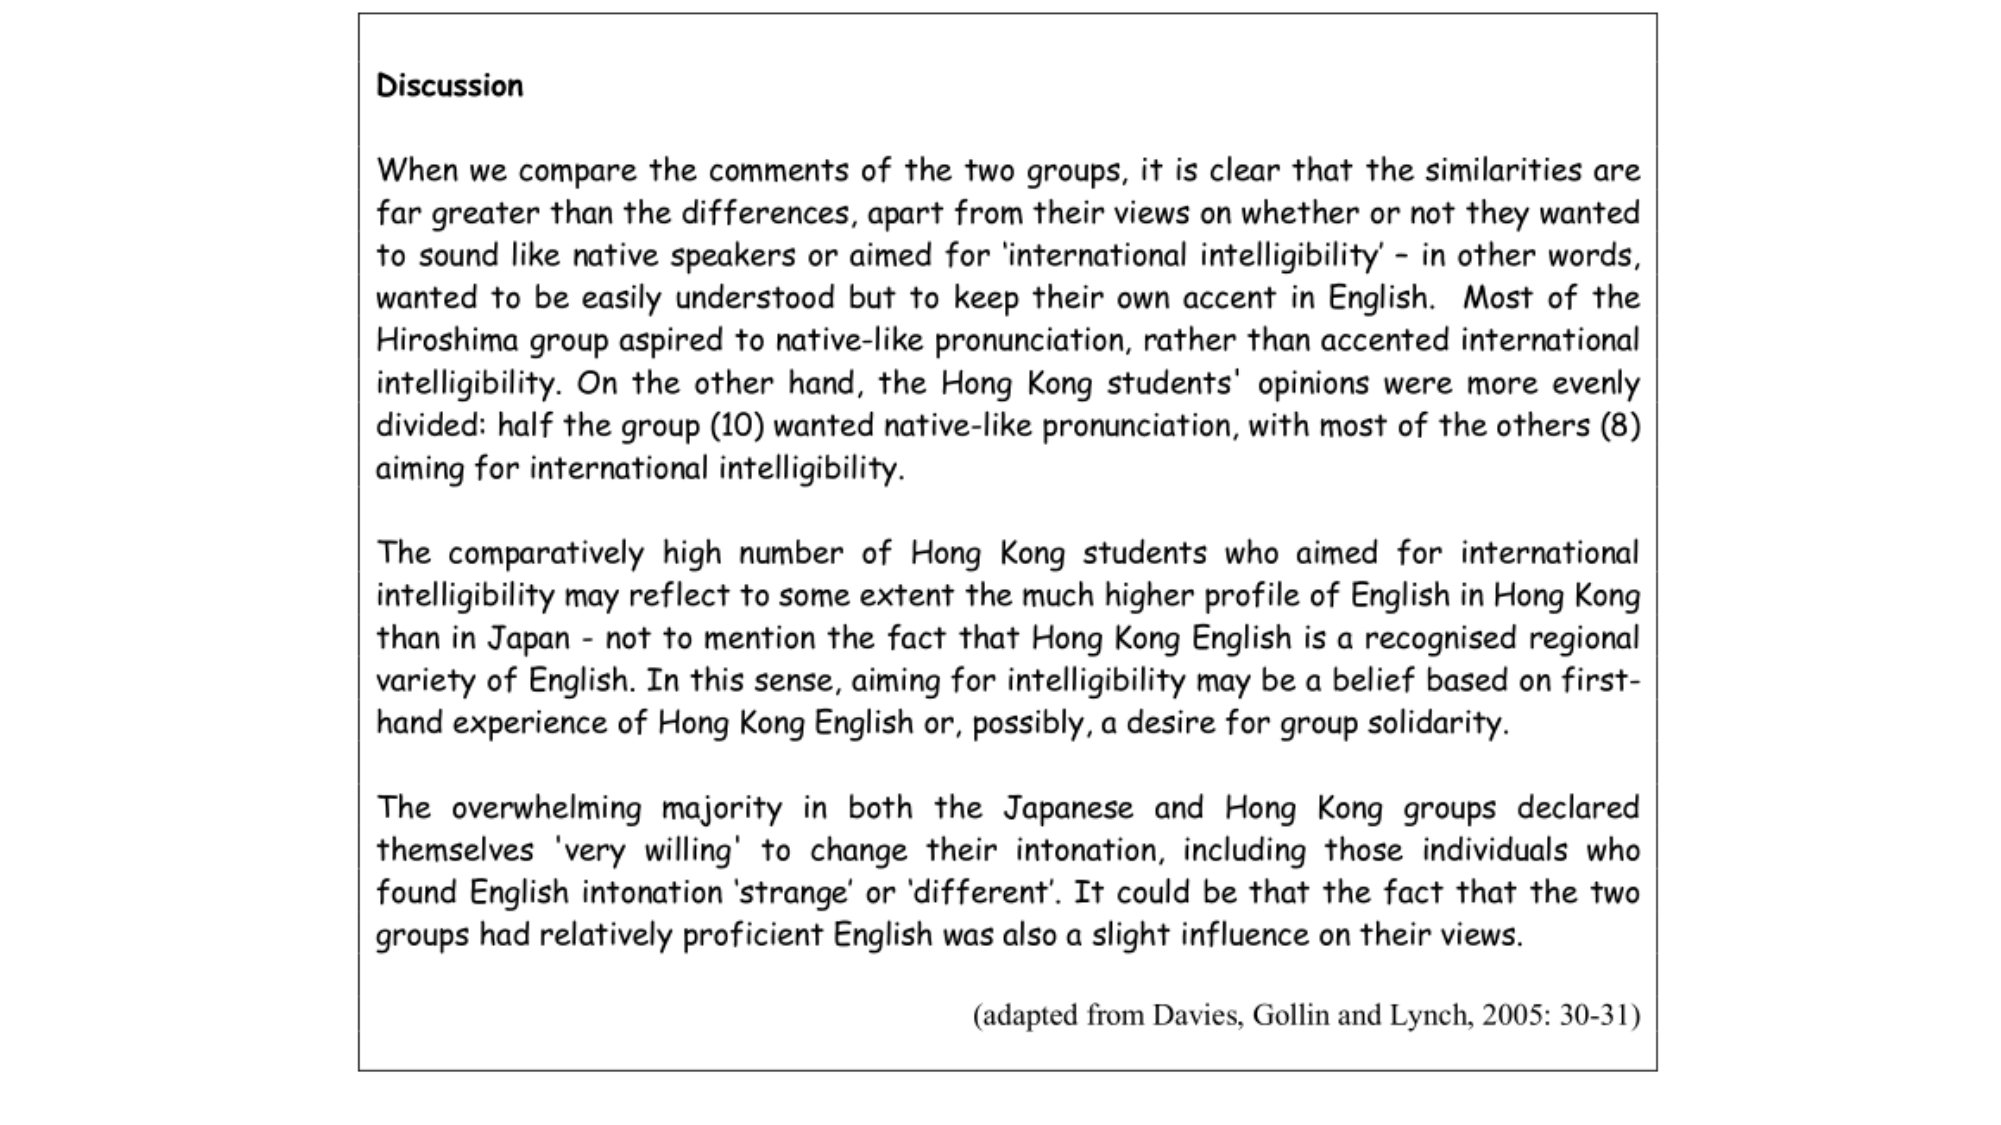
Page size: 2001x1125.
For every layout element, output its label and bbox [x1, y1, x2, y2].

picture [344, 0, 1671, 1088]
